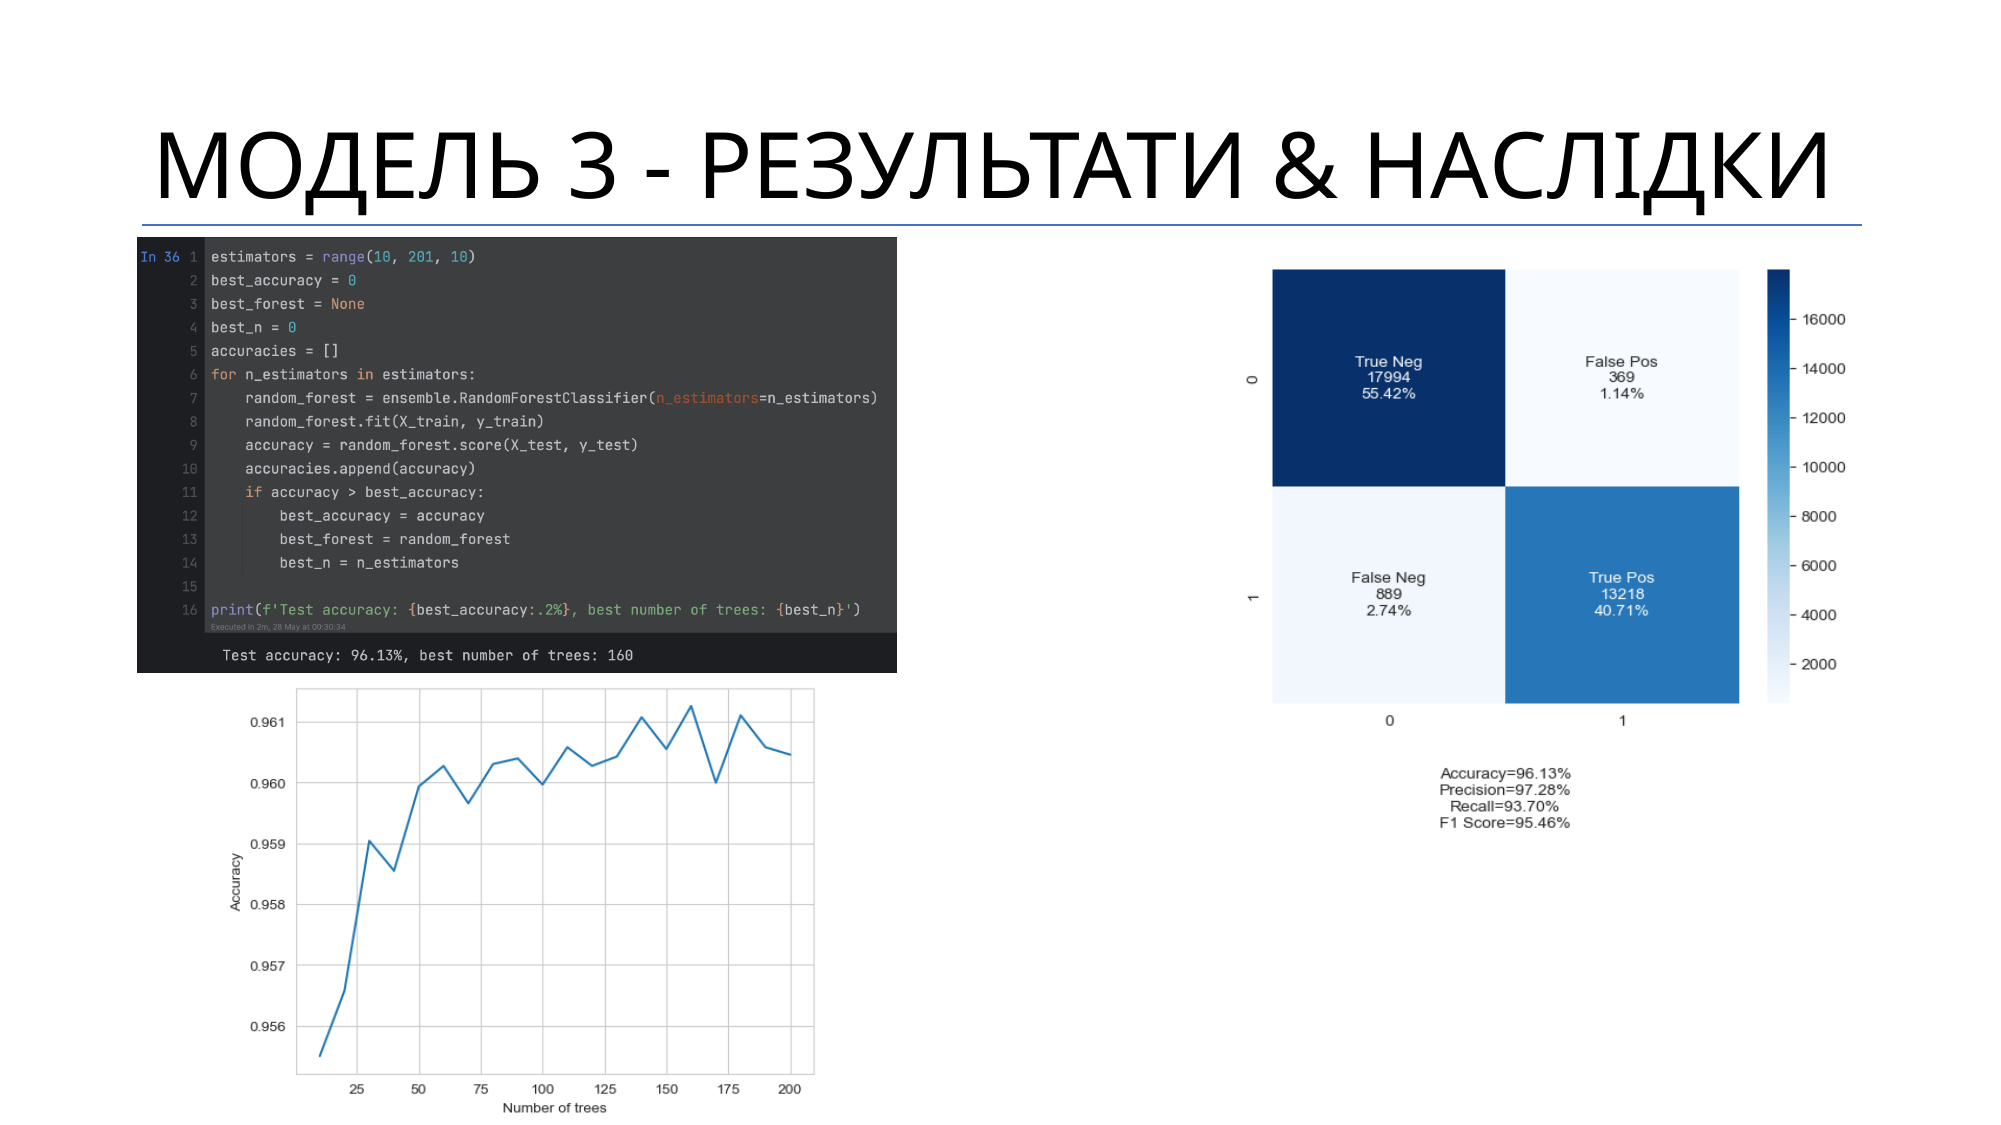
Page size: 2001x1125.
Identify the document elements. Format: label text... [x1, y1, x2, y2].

picture [1235, 259, 1858, 842]
picture [221, 679, 824, 1125]
picture [137, 237, 897, 673]
title МОДЕЛЬ 3 - РЕЗУЛЬТАТИ & НАСЛІДКИ [137, 59, 1863, 278]
